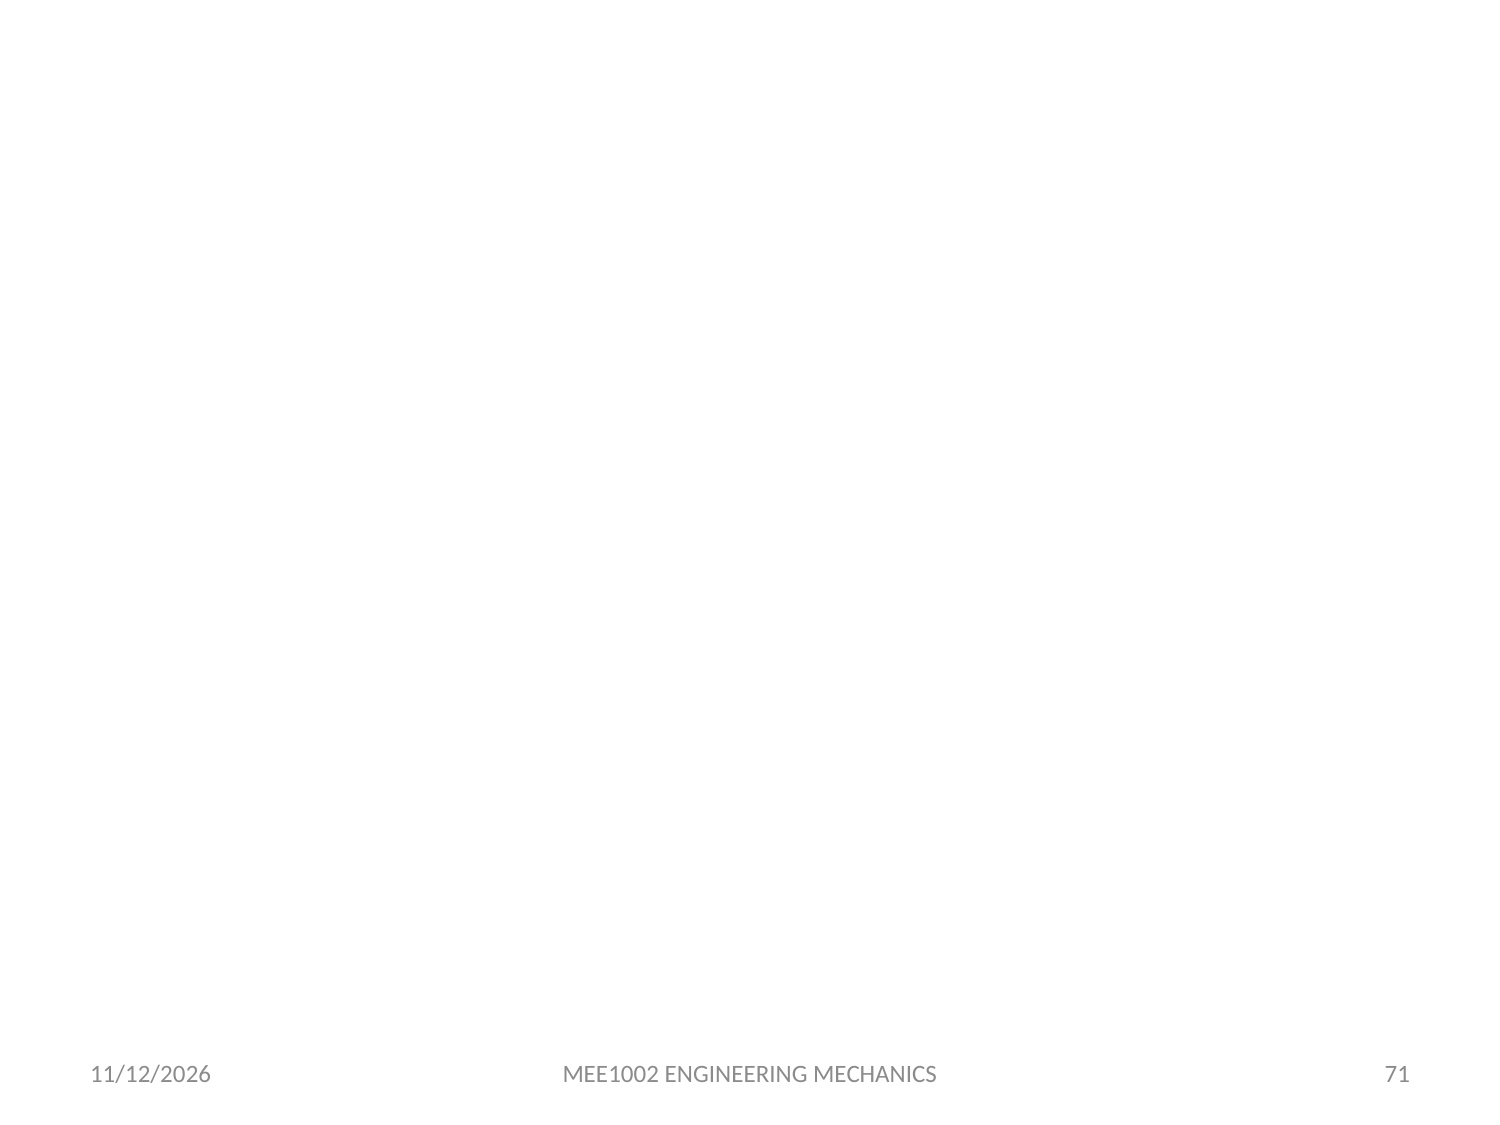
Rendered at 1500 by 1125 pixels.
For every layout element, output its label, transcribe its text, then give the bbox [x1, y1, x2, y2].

slide_number 16-Jun-22 [75, 1042, 425, 1103]
slide_number 71 [1074, 1042, 1425, 1103]
footer MEE1002 ENGINEERING MECHANICS [512, 1042, 988, 1103]
